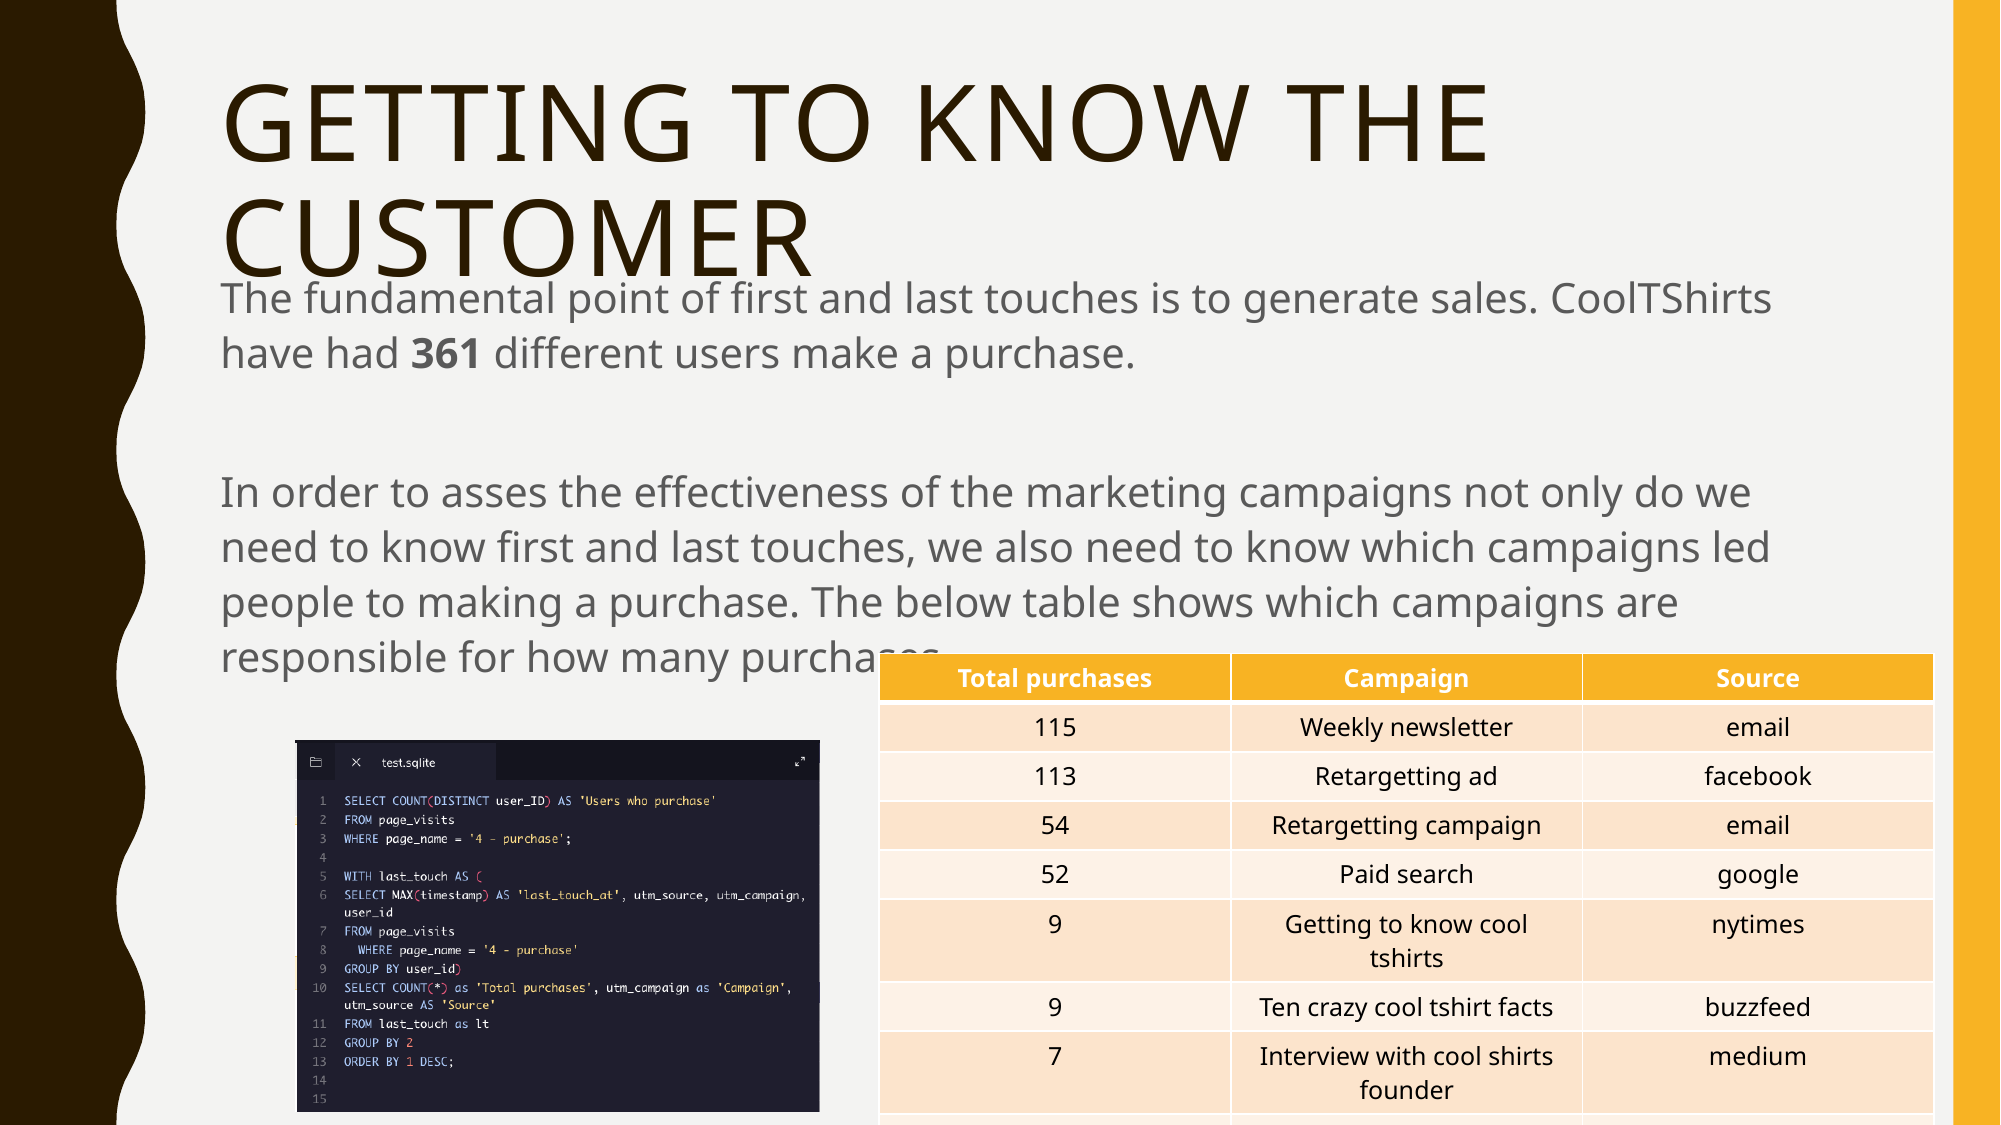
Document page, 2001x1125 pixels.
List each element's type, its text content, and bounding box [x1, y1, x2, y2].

table_cell 7 [880, 1032, 1230, 1113]
picture [295, 740, 820, 1112]
table_cell email [1583, 705, 1933, 751]
table_cell 113 [880, 753, 1230, 800]
table_cell 52 [880, 851, 1230, 898]
table_cell 9 [880, 900, 1230, 981]
table_cell Weekly newsletter [1232, 705, 1582, 751]
table_header Campaign [1232, 654, 1582, 700]
table_cell Paid search [1232, 851, 1582, 898]
table_cell 54 [880, 802, 1230, 849]
table_cell email [1583, 802, 1933, 849]
table_header Source [1583, 654, 1933, 700]
table_cell buzzfeed [1583, 983, 1933, 1030]
table_cell Retargetting ad [1232, 753, 1582, 800]
title Getting to know the customer [205, 62, 1875, 258]
table_cell 115 [880, 705, 1230, 751]
table_cell Ten crazy cool tshirt facts [1232, 983, 1582, 1030]
table_cell 9 [880, 983, 1230, 1030]
table_cell 2 [880, 1115, 1230, 1125]
table_cell Getting to know cool tshirts [1232, 900, 1582, 981]
table_cell medium [1583, 1032, 1933, 1113]
table_cell Retargetting campaign [1232, 802, 1582, 849]
table_cell facebook [1583, 753, 1933, 800]
table_header Total purchases [880, 654, 1230, 700]
table_cell google [1583, 851, 1933, 898]
table_cell Interview with cool shirts founder [1232, 1032, 1582, 1113]
list The fundamental point of first and last touches is to generate sales. CoolTShirts have had 361 different users make a purchase. In order to asses the effectiveness of the marketing campaigns not only do we need to know first and last touches, we also need to know which campaigns led people to making a purchase. The below table shows which campaigns are responsible for how many purchases. [205, 258, 1875, 849]
table_cell Cool tshirts search [1232, 1115, 1582, 1125]
table_cell google [1583, 1115, 1933, 1125]
table_cell nytimes [1583, 900, 1933, 981]
